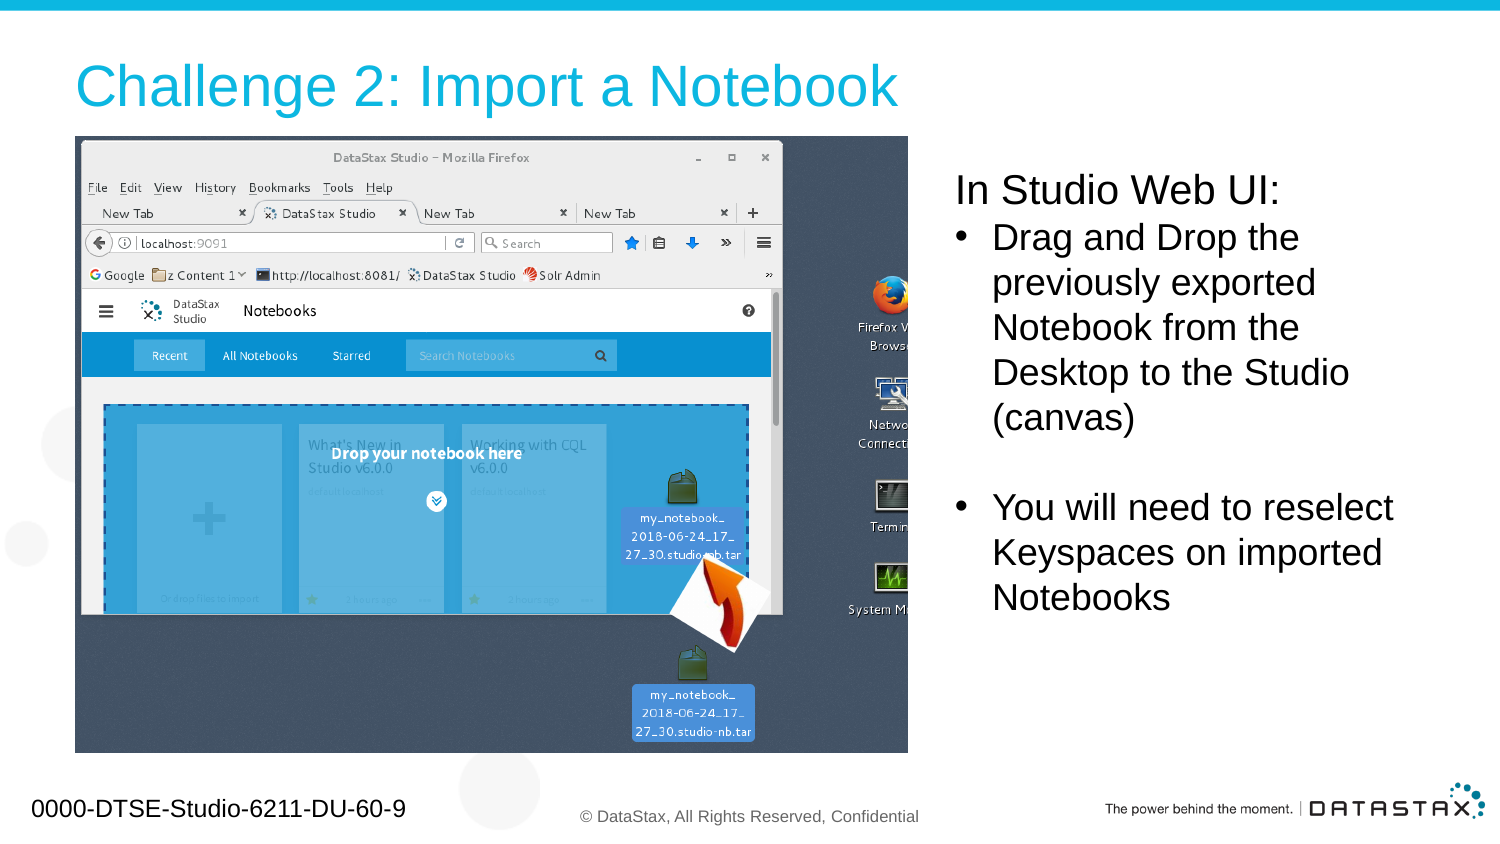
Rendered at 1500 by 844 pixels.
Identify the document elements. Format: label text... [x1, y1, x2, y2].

slide_number 0000-DTSE-Studio-6211-DU-60-9 [16, 785, 720, 831]
text_box In Studio Web UI: Drag and Drop the previously exported Notebook from the Desktop to the Studio (canvas) You will need to reselect Keyspaces on imported Notebooks [939, 155, 1460, 579]
title Challenge 2: Import a Notebook [75, 44, 1425, 135]
picture [1090, 767, 1500, 834]
picture [74, 136, 909, 754]
